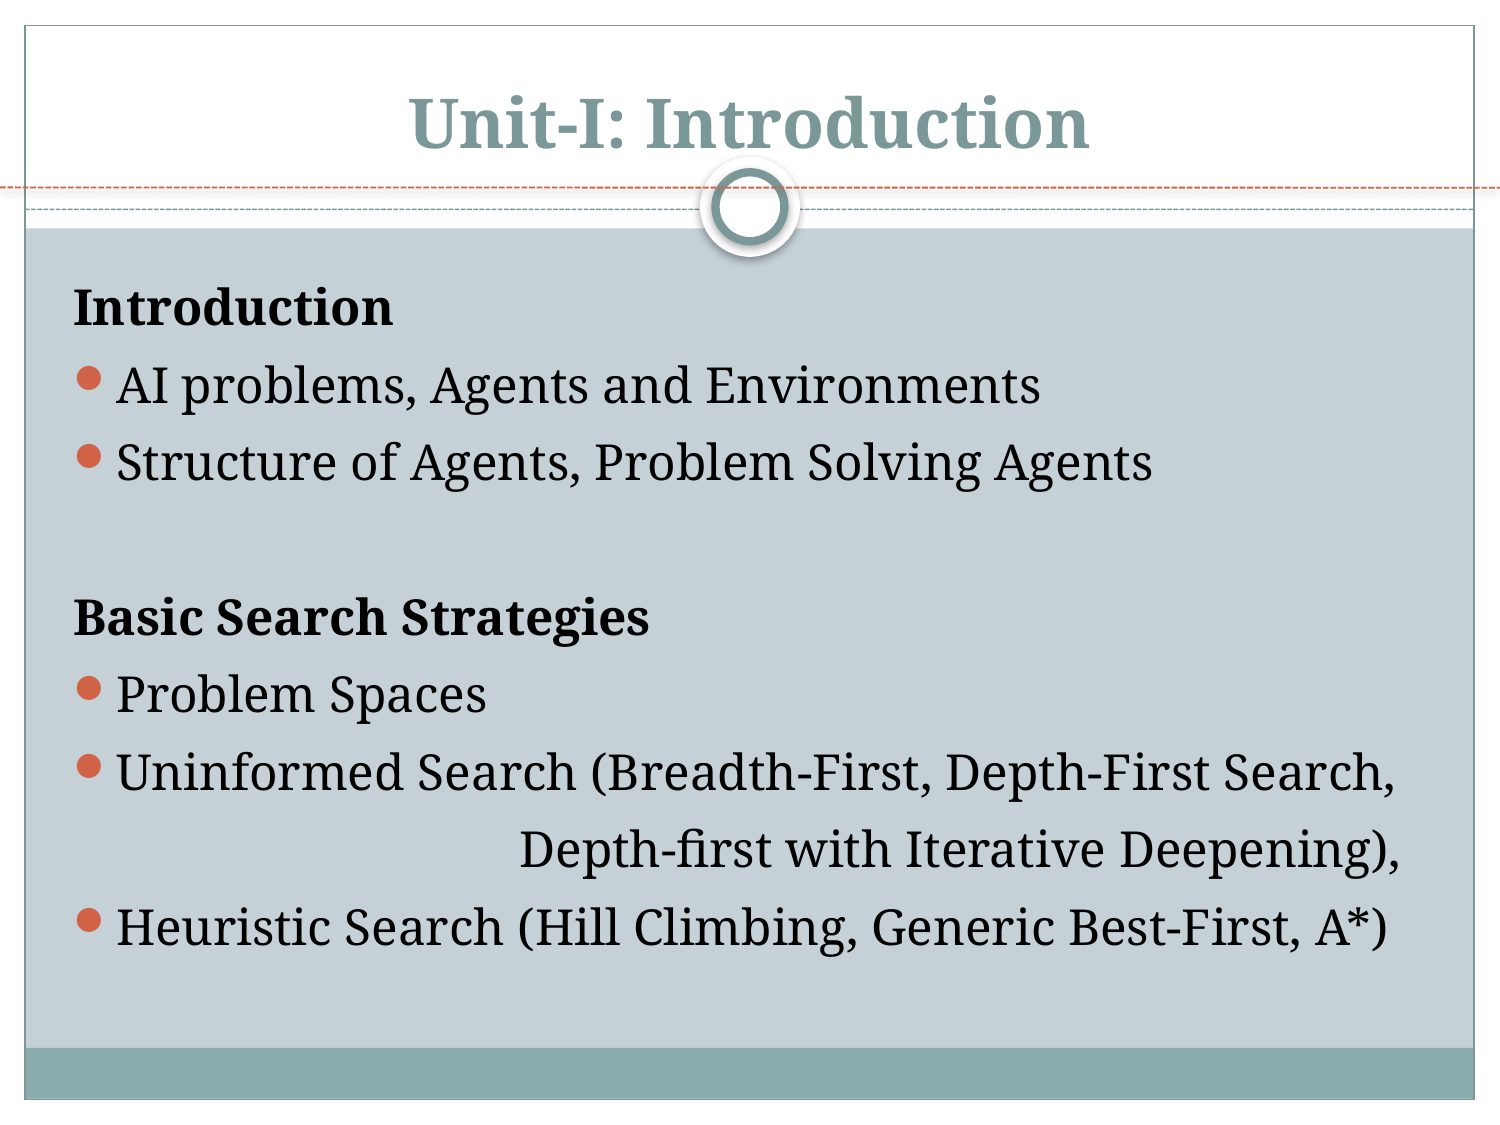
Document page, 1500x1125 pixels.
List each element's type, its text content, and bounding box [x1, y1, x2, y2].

list Introduction AI problems, Agents and Environments Structure of Agents, Problem Solving Agents Basic Search Strategies Problem Spaces Uninformed Search (Breadth-First, Depth-First Search, Depth-first with Iterative Deepening), Heuristic Search (Hill Climbing, Generic Best-First, A*) [58, 265, 1442, 1008]
title Unit-I: Introduction [75, 45, 1425, 176]
